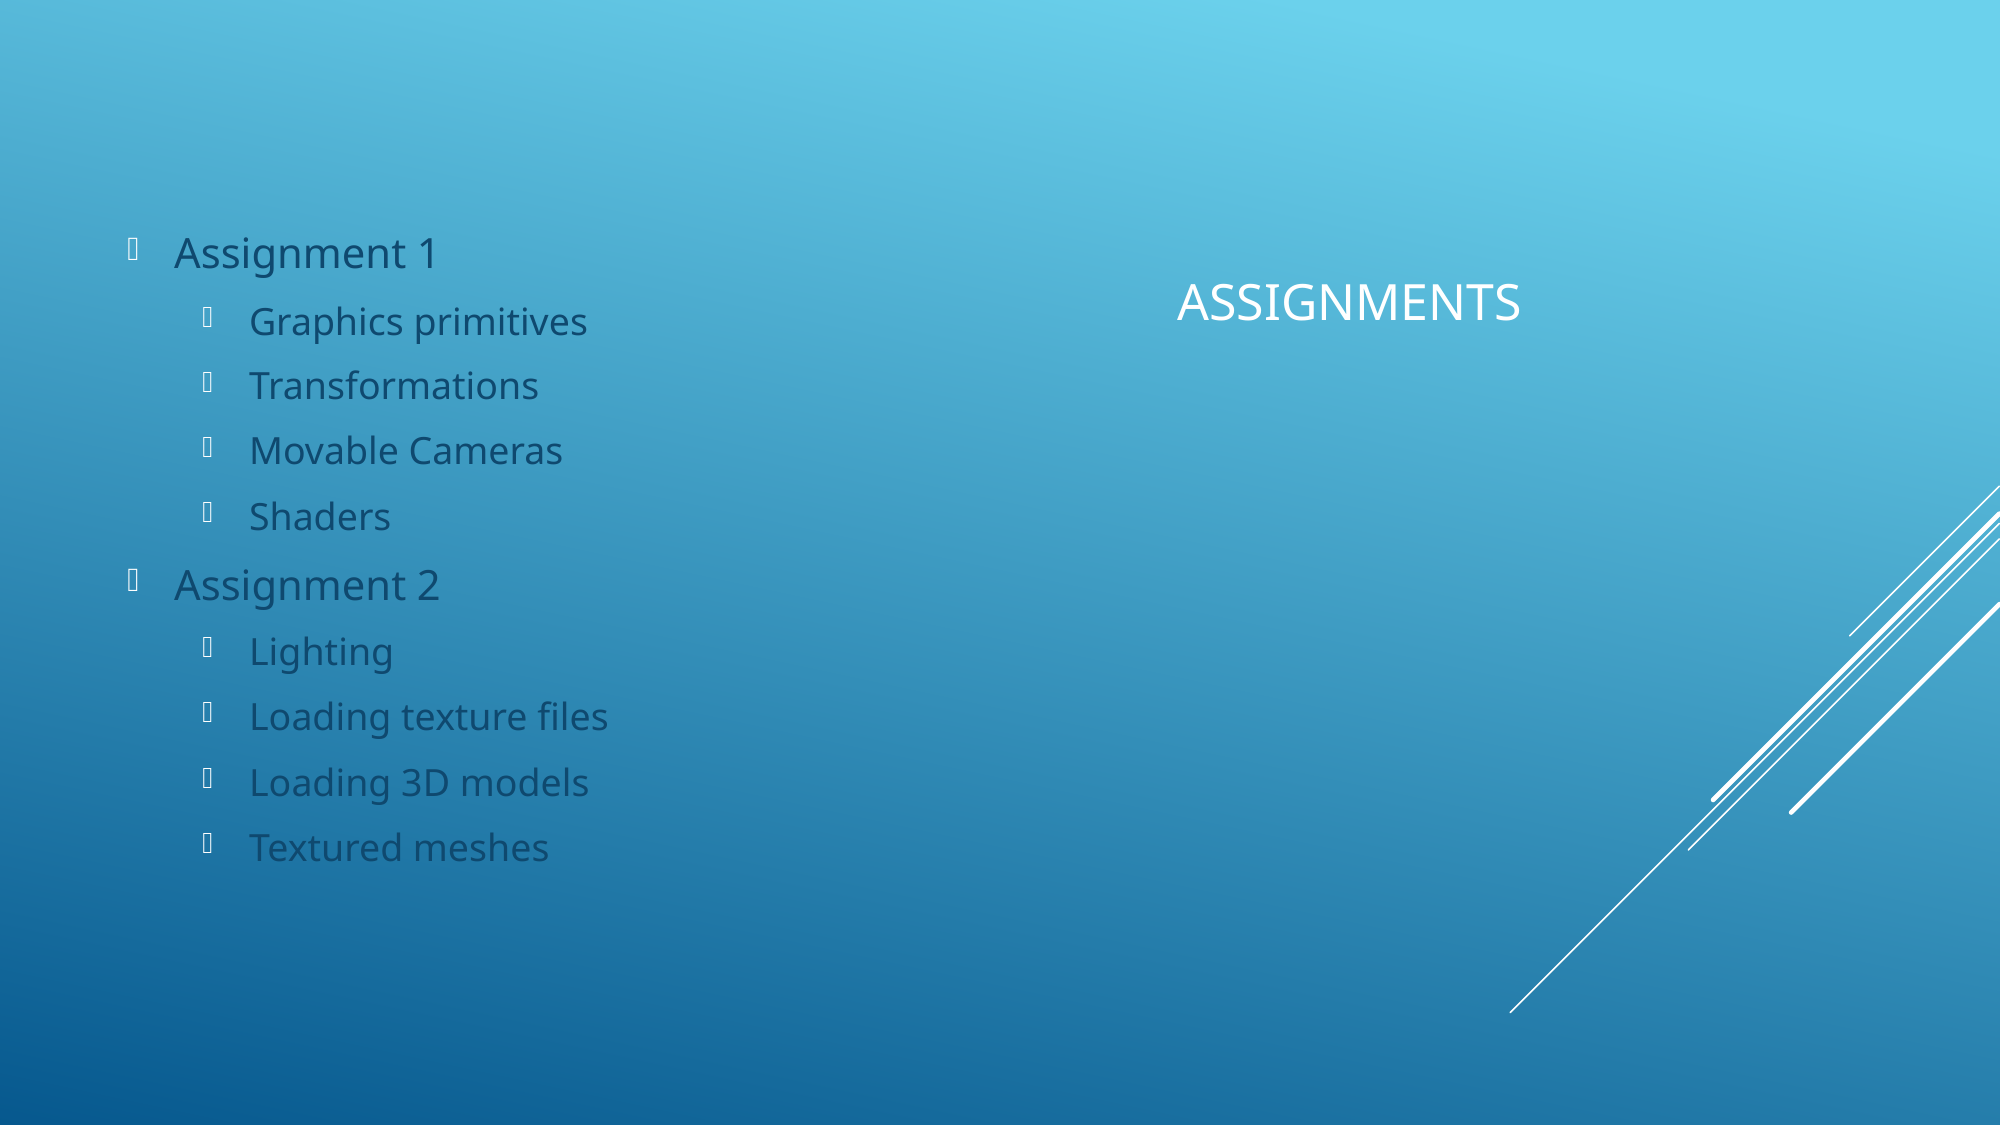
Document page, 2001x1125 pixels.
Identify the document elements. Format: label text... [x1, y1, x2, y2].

title Assignments [1162, 112, 1763, 338]
list Assignment 1 Graphics primitives Transformations Movable Cameras Shaders Assignment 2 Lighting Loading texture files Loading 3D models Textured meshes [112, 112, 1088, 984]
